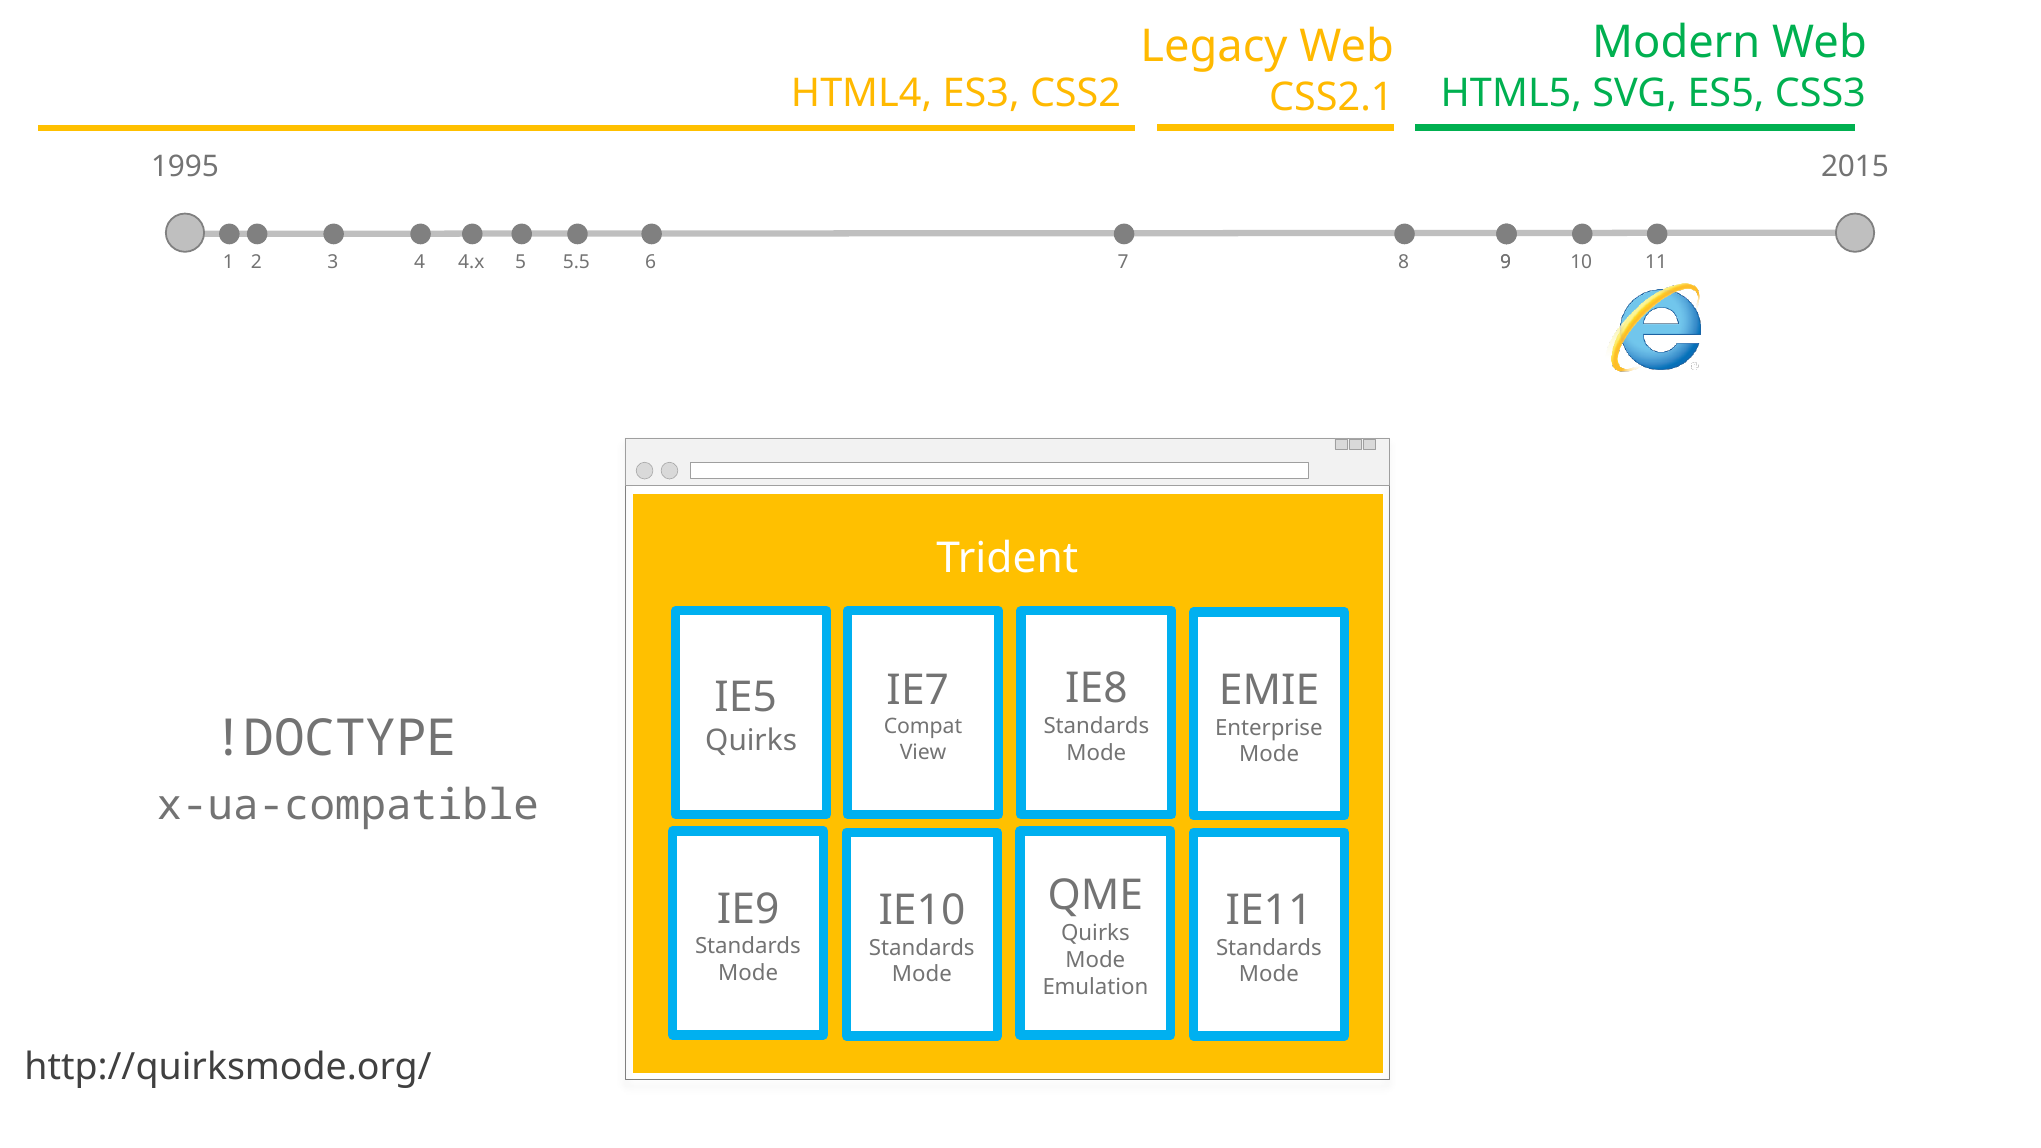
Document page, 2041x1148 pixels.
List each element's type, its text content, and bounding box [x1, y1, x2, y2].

text_box 2015 [1797, 147, 1913, 183]
text_box [1835, 212, 1876, 253]
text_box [395, 223, 445, 273]
text_box 1995 [127, 147, 243, 183]
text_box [231, 223, 281, 273]
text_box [203, 223, 231, 273]
text_box !DOCTYPE [198, 697, 473, 774]
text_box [1481, 223, 1531, 273]
text_box Modern Web HTML5, SVG, ES5, CSS3 [1351, 0, 1882, 122]
text_box HTML4, ES3, CSS2 [552, 59, 1137, 122]
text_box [551, 223, 602, 273]
text_box http://quirksmode.org/ [9, 1034, 447, 1095]
text_box [164, 212, 203, 253]
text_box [626, 223, 676, 273]
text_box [1379, 223, 1429, 273]
text_box x-ua-compatible [141, 769, 554, 836]
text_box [1098, 223, 1148, 273]
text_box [446, 223, 496, 273]
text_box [496, 223, 546, 273]
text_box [1556, 223, 1606, 273]
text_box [624, 437, 1390, 1080]
picture [1605, 283, 1701, 372]
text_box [1631, 223, 1681, 273]
text_box Legacy Web CSS2.1 [1062, 8, 1409, 126]
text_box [308, 223, 358, 273]
